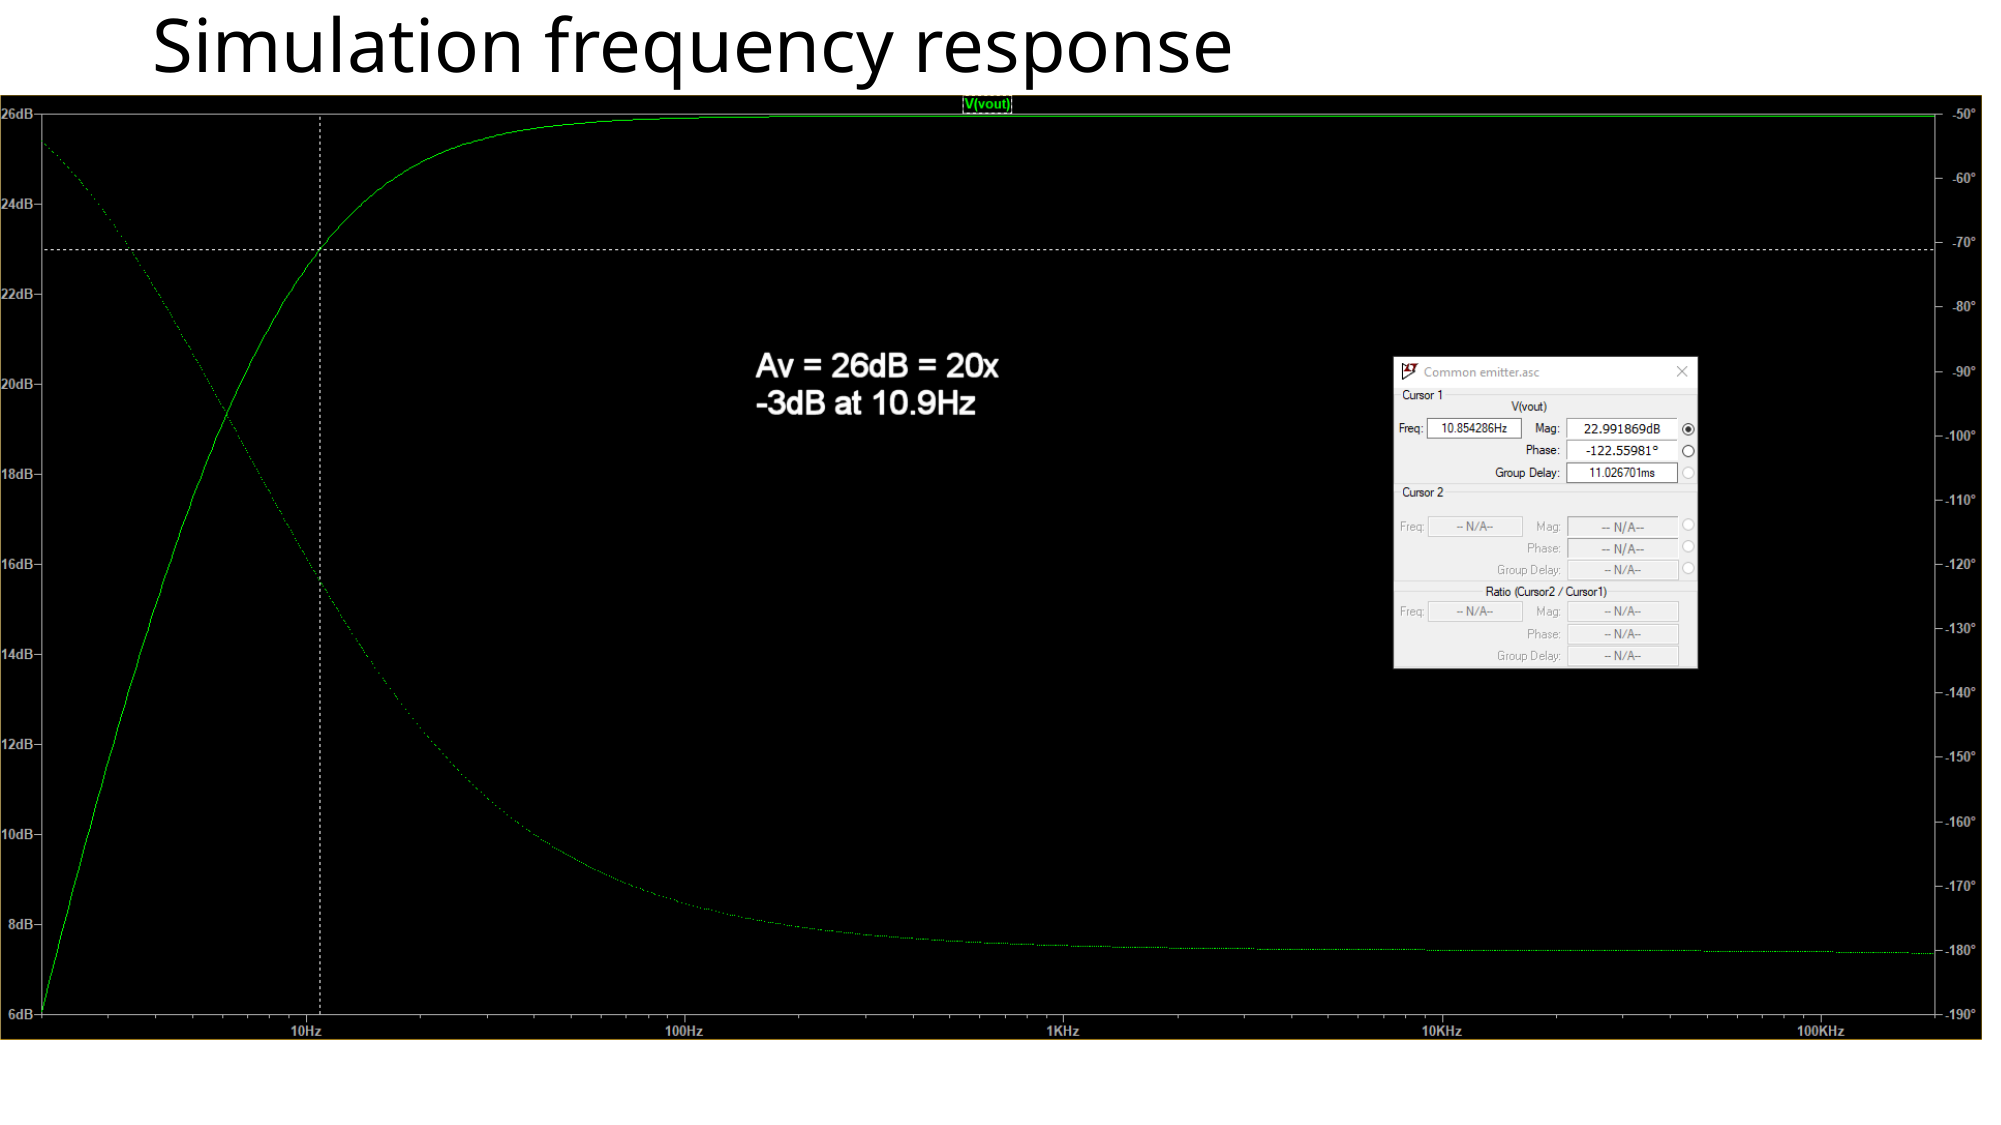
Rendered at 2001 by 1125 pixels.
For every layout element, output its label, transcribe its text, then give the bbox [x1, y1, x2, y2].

picture [0, 95, 1982, 1040]
title Simulation frequency response [137, 0, 1863, 95]
